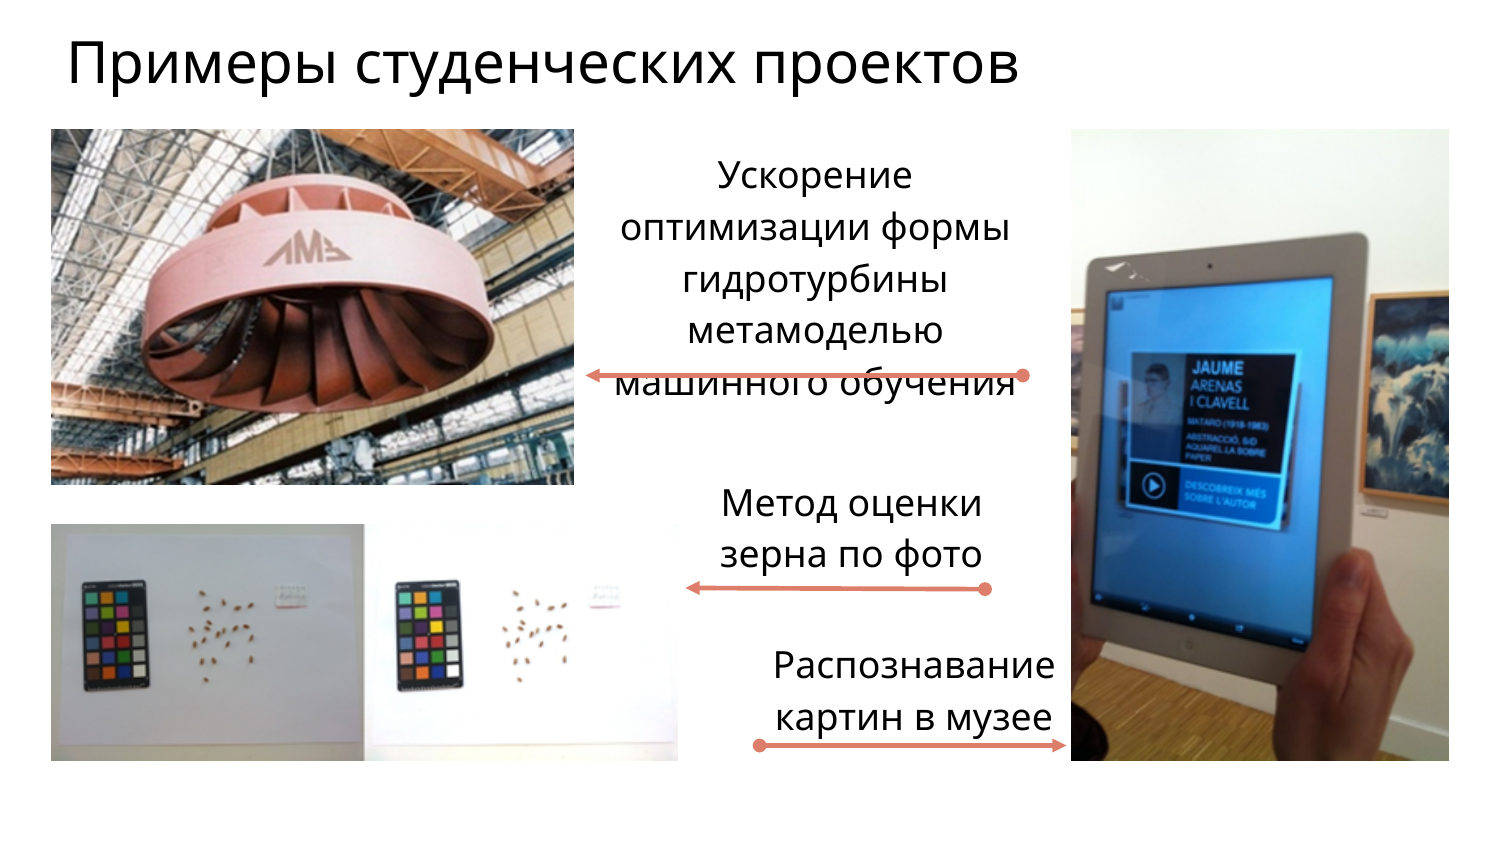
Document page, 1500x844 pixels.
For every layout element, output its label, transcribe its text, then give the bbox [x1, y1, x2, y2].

text_box Ускорение оптимизации формы гидротурбины метамоделью машинного обучения [579, 129, 1052, 619]
picture [50, 524, 678, 761]
picture [50, 129, 574, 486]
title Примеры студенческих проектов [51, 10, 1449, 105]
text_box Метод оценки зерна по фото [665, 456, 1039, 693]
text_box Распознавание картин в музее [727, 619, 1102, 844]
picture [1071, 129, 1450, 761]
